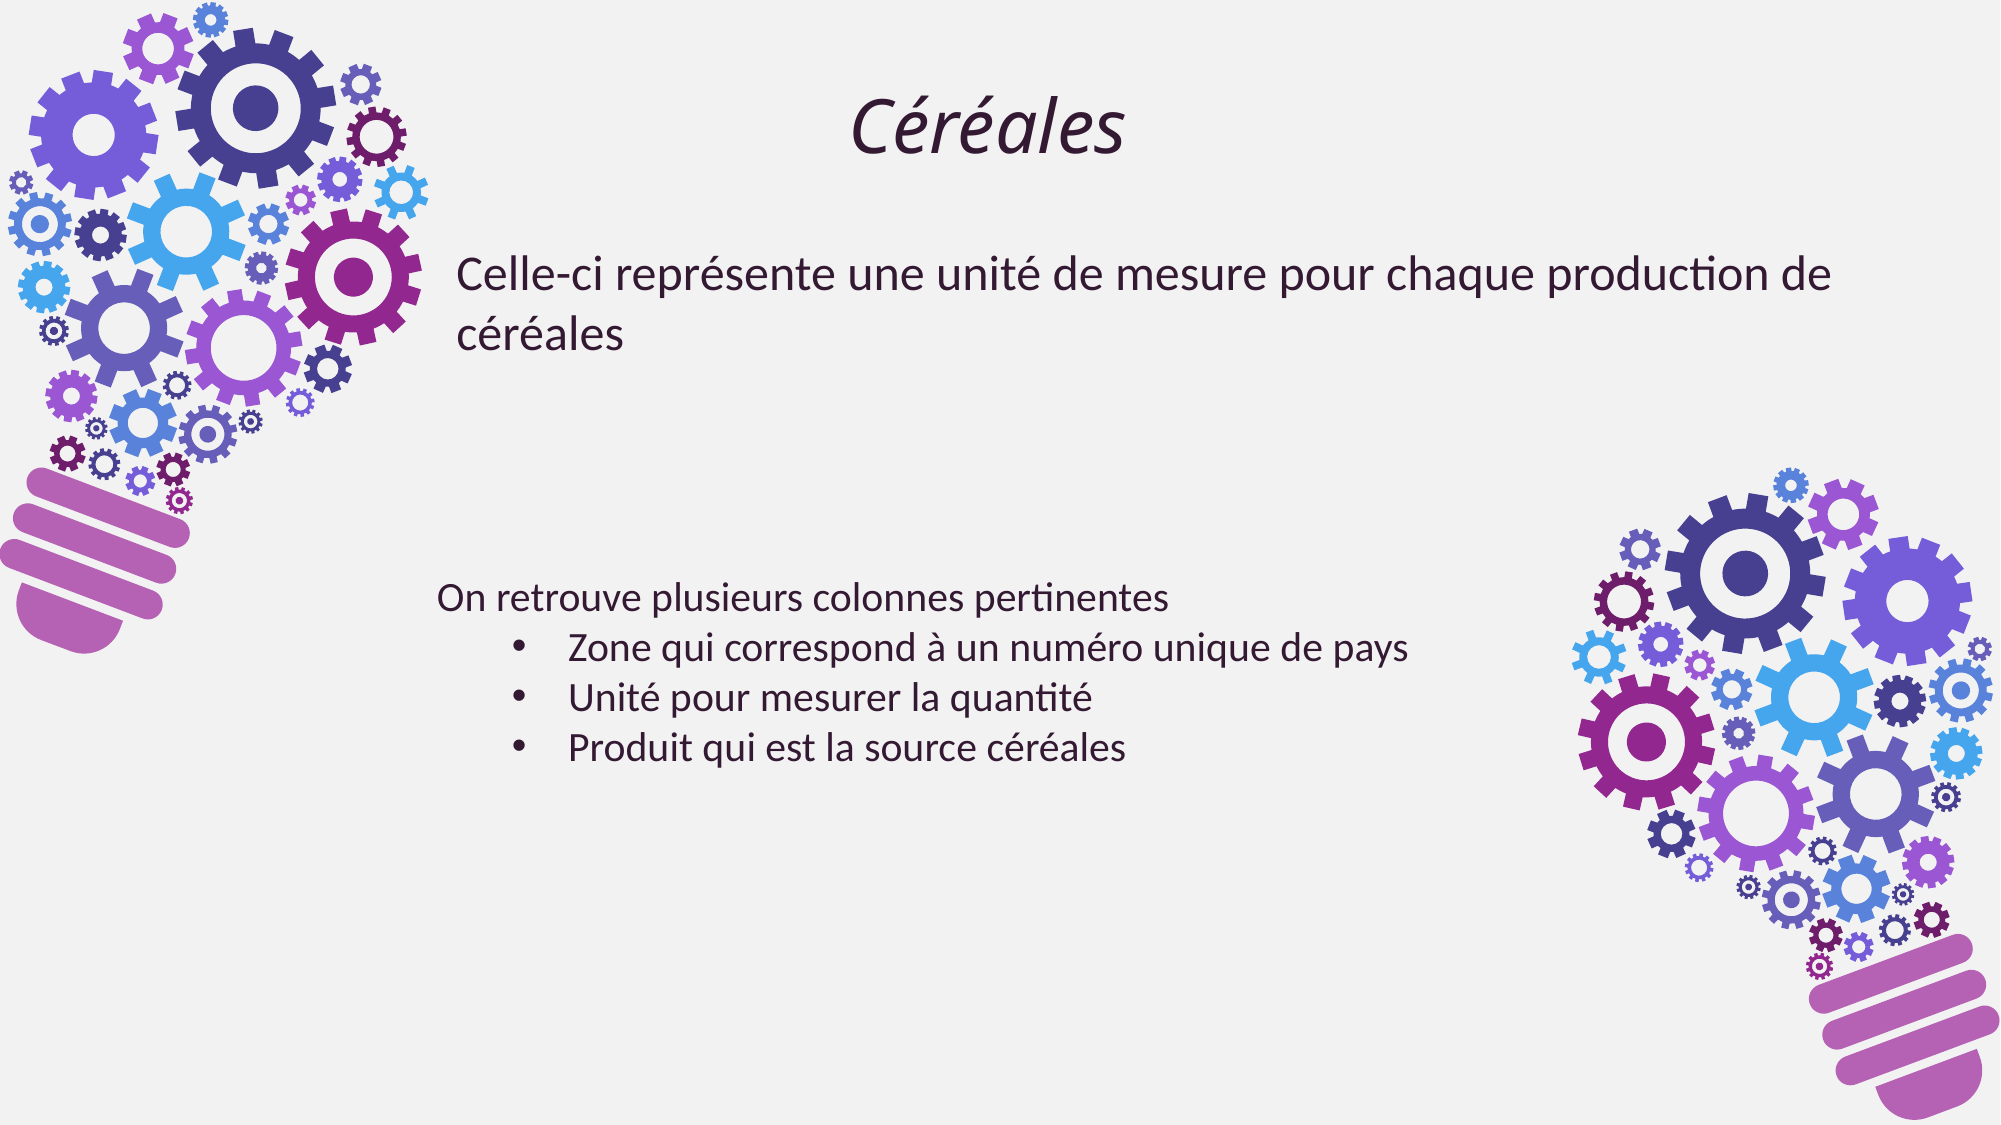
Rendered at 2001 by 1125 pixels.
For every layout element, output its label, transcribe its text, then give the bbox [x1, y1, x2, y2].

text_box Celle-ci représente une unité de mesure pour chaque production de céréales [441, 233, 1928, 369]
text_box On retrouve plusieurs colonnes pertinentes Zone qui correspond à un numéro unique de pays Unité pour mesurer la quantité Produit qui est la source céréales [422, 562, 1485, 828]
text_box Céréales [547, 70, 1428, 176]
